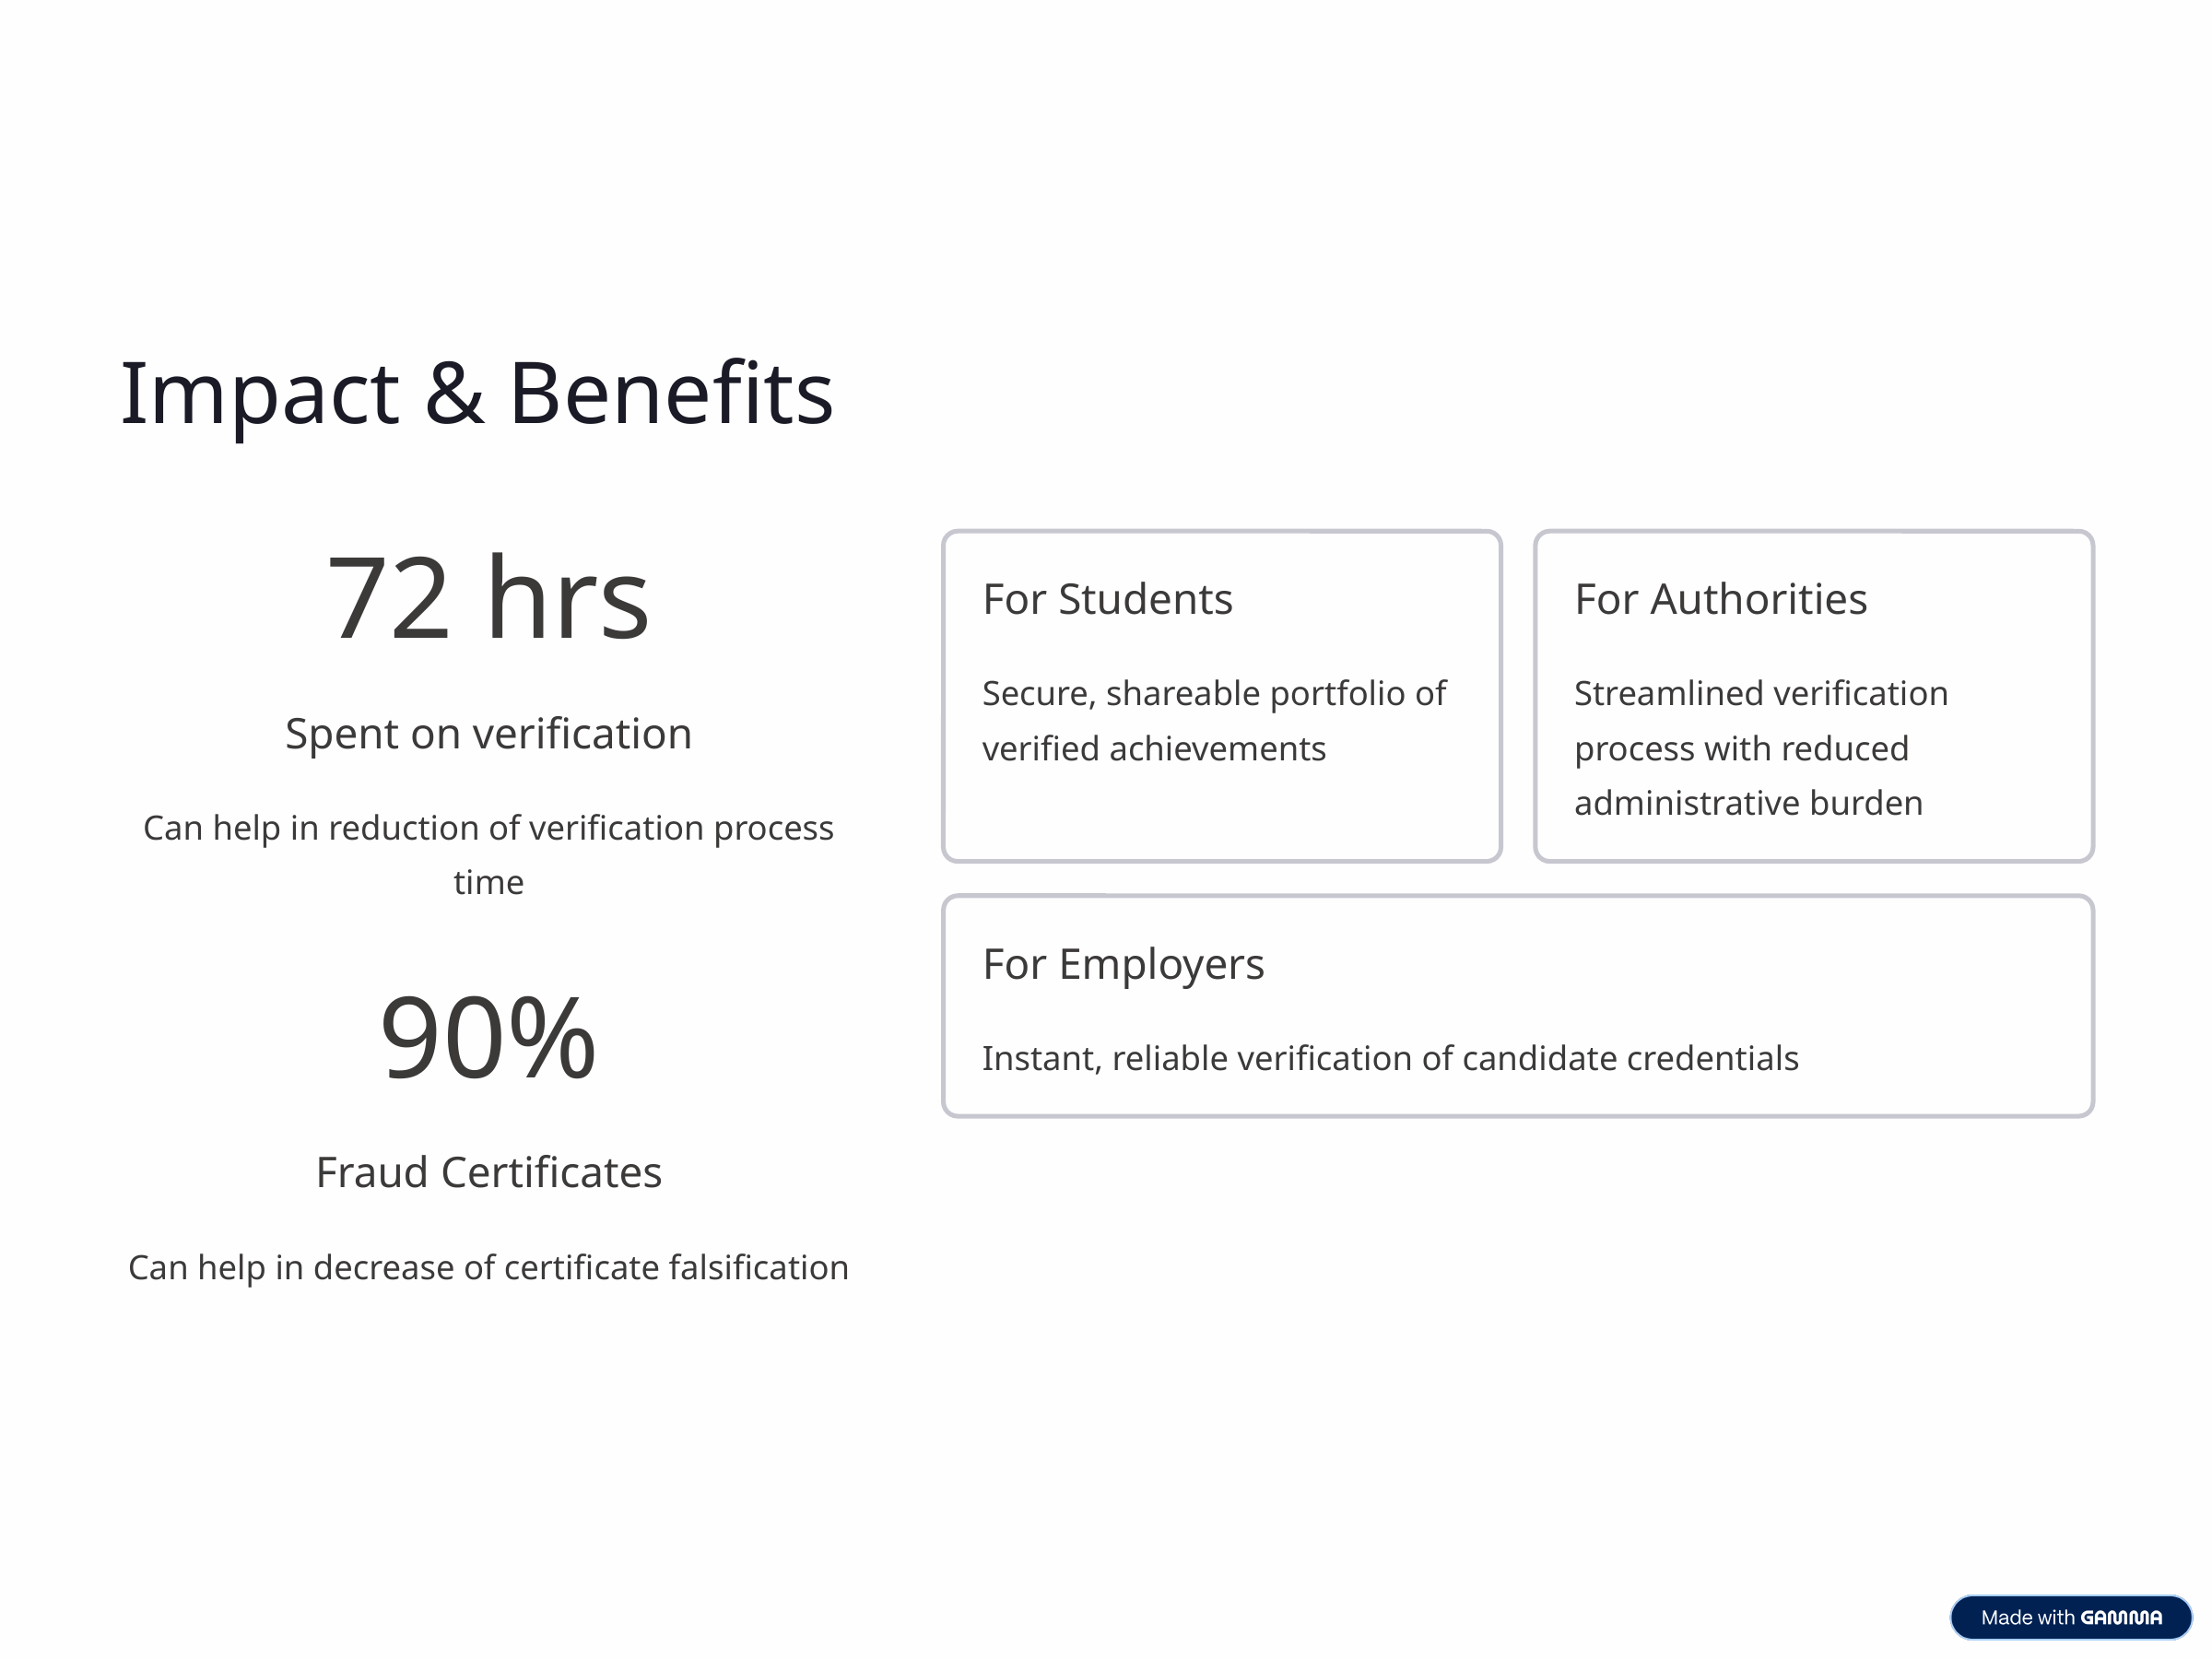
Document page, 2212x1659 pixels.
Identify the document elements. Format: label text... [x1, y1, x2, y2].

text_box Streamlined verification process with reduced administrative burden [1574, 657, 2054, 823]
text_box Instant, reliable verification of candidate credentials [982, 1022, 2054, 1077]
text_box 72 hrs [120, 547, 859, 662]
text_box Secure, shareable portfolio of verified achievements [982, 657, 1463, 768]
text_box [943, 895, 2094, 1117]
text_box [943, 531, 1501, 862]
text_box For Students [982, 570, 1411, 624]
text_box [1535, 531, 2094, 862]
text_box Spent on verification [275, 704, 704, 759]
picture [1941, 1586, 2202, 1649]
text_box 90% [120, 987, 859, 1101]
text_box Fraud Certificates [275, 1143, 704, 1197]
text_box Impact & Benefits [120, 334, 978, 441]
text_box For Authorities [1574, 570, 2004, 624]
text_box Can help in reduction of verification process time [120, 792, 859, 902]
text_box For Employers [982, 935, 1411, 989]
text_box Can help in decrease of certificate falsification [120, 1231, 859, 1287]
